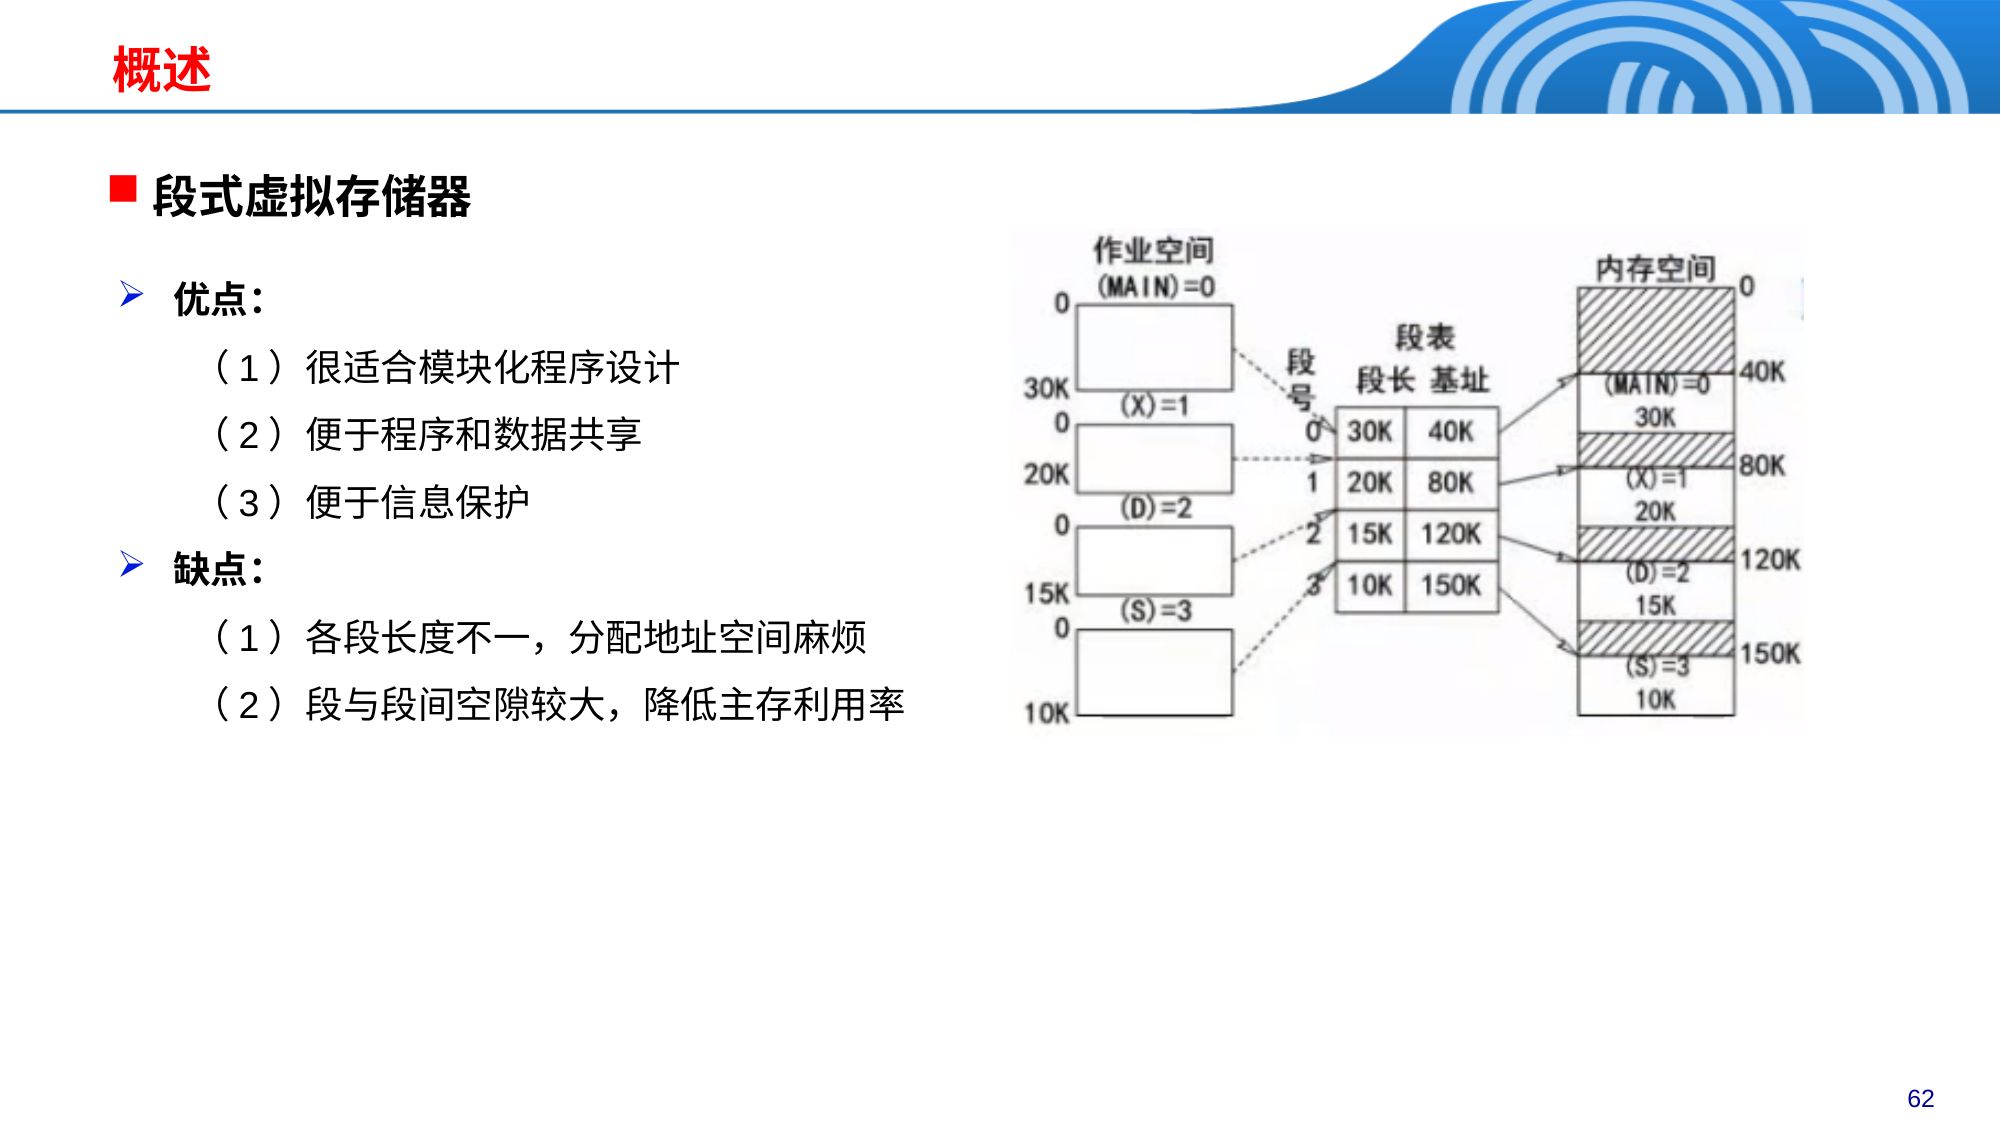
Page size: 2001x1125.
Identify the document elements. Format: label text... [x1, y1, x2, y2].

picture [0, 0, 2000, 114]
picture [1011, 228, 1804, 738]
title 概述 [101, 42, 966, 105]
text_box 段式虚拟存储器 [95, 152, 1420, 227]
text_box 优点： （1）很适合模块化程序设计 （2）便于程序和数据共享 （3）便于信息保护 缺点： （1）各段长度不一，分配地址空间麻烦 （2）段与段间空隙较大，降低主存利用率 [102, 246, 1006, 734]
